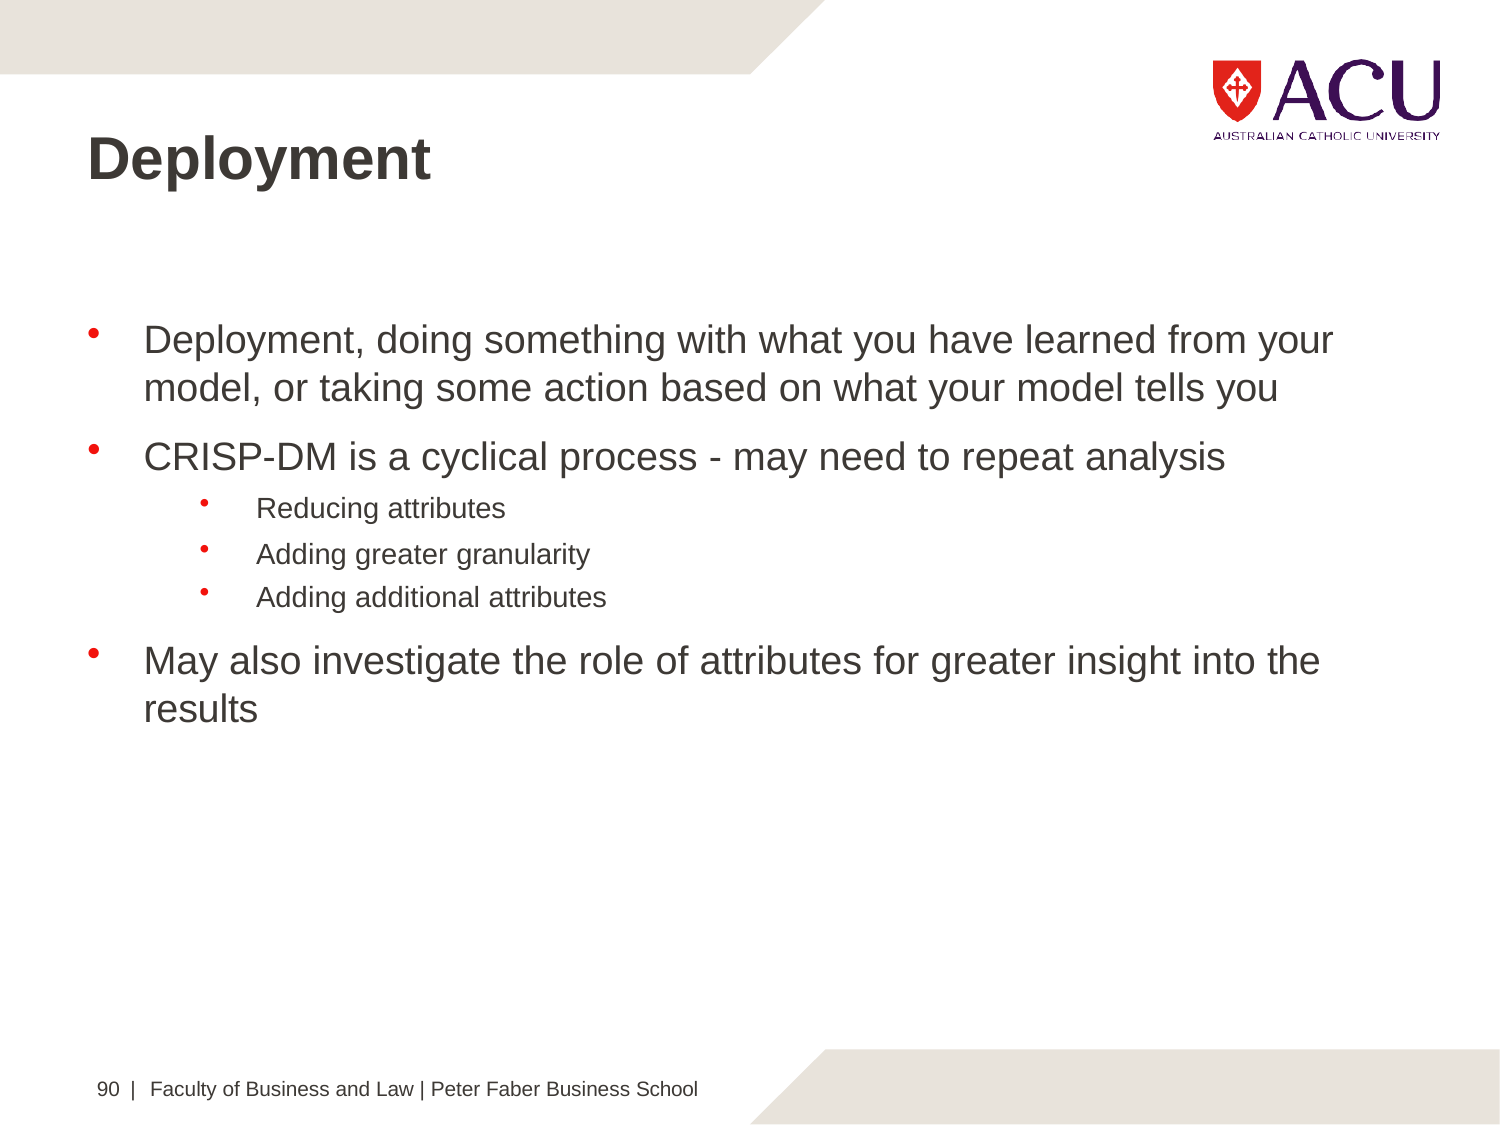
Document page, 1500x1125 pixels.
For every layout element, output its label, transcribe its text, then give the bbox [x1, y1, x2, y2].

slide_number 90 | Faculty of Business and Law | Peter Faber Business School [90, 1075, 703, 1125]
list Deployment, doing something with what you have learned from your model, or taking some action based on what your model tells you CRISP-DM is a cyclical process - may need to repeat analysis Reducing attributes Adding greater granularity Adding additional attributes May also investigate the role of attributes for greater insight into the results [85, 312, 1342, 952]
picture [1213, 59, 1440, 140]
title Deployment [48, 80, 1413, 307]
